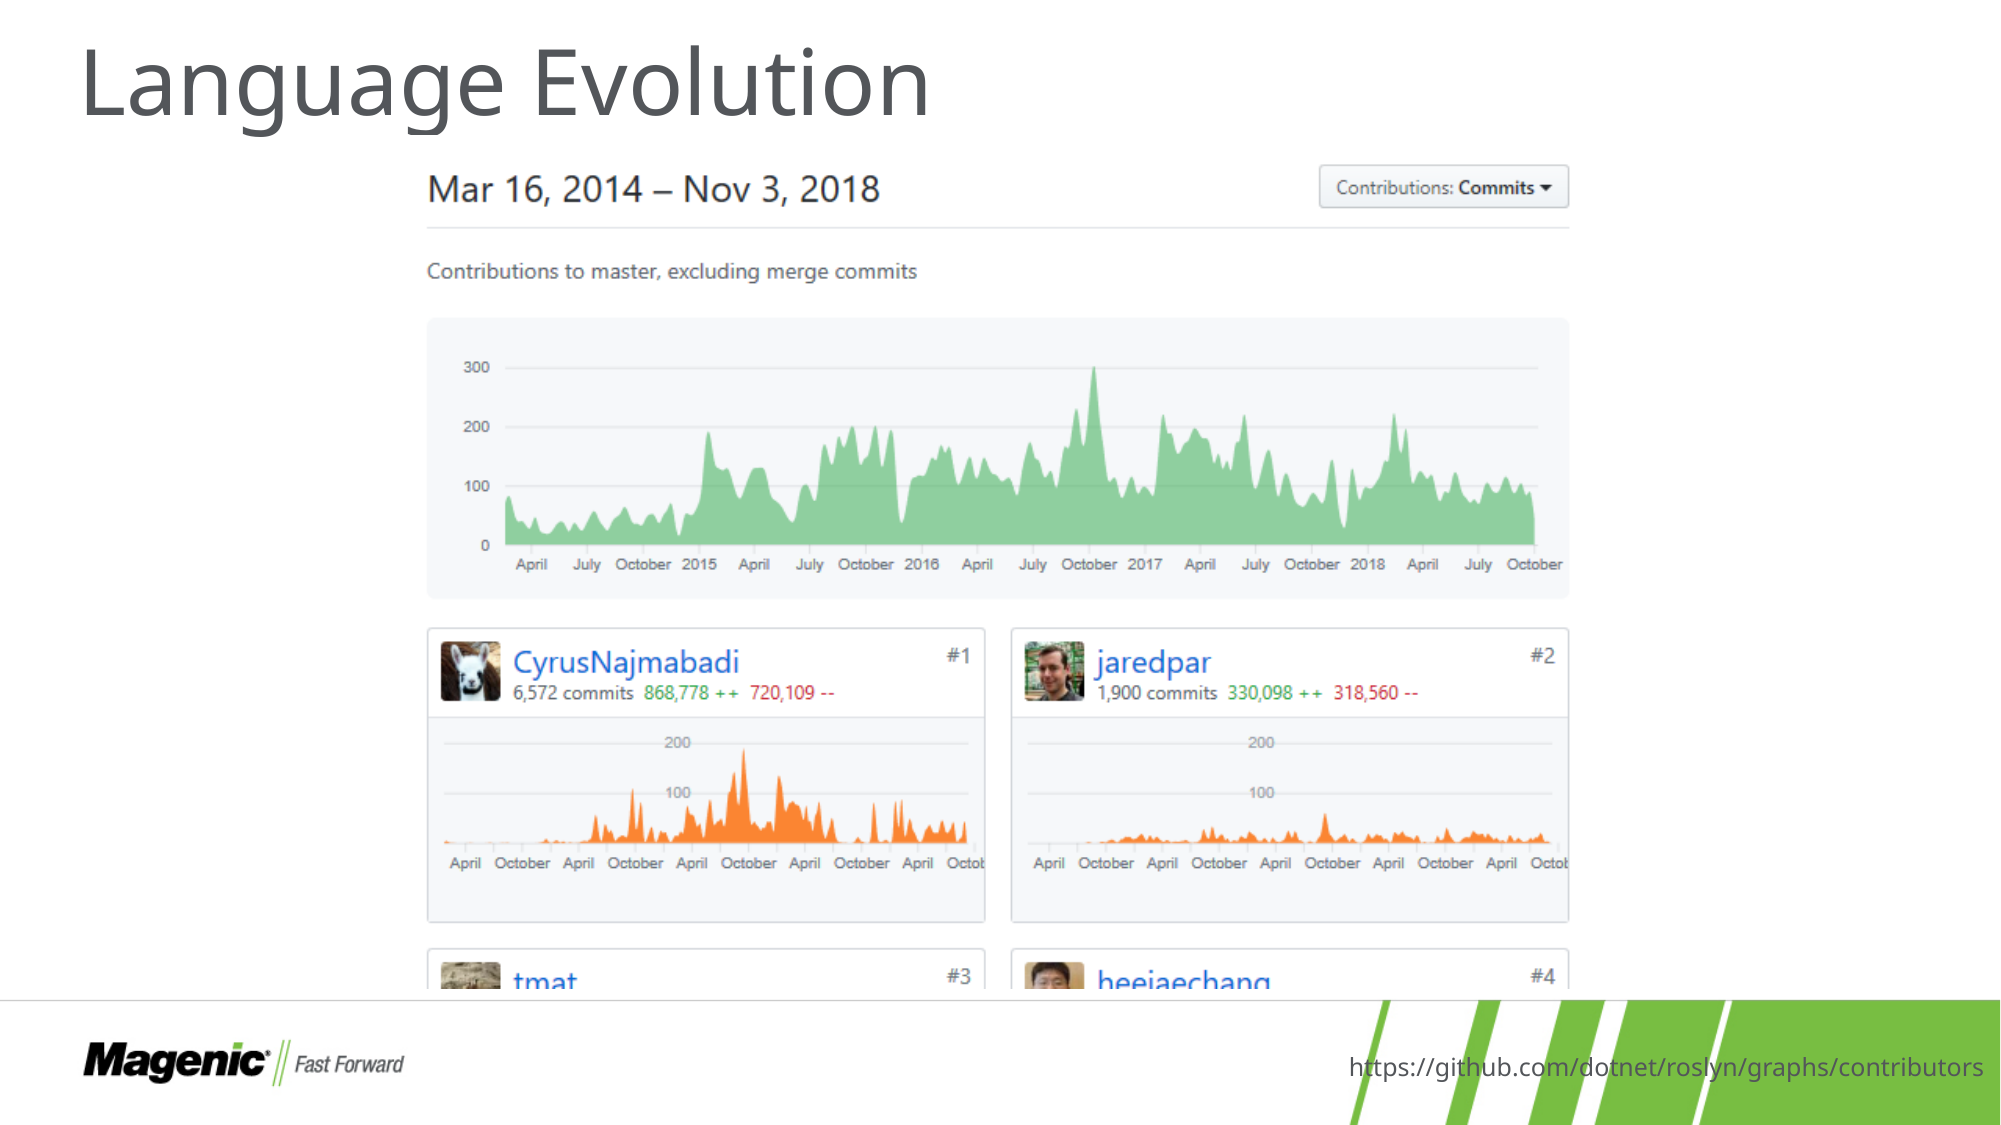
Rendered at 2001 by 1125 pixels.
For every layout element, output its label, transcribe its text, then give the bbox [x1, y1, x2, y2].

title Language Evolution [63, 41, 1938, 131]
text_box https://github.com/dotnet/roslyn/graphs/contributors [920, 1029, 2000, 1104]
picture [0, 0, 2001, 1125]
